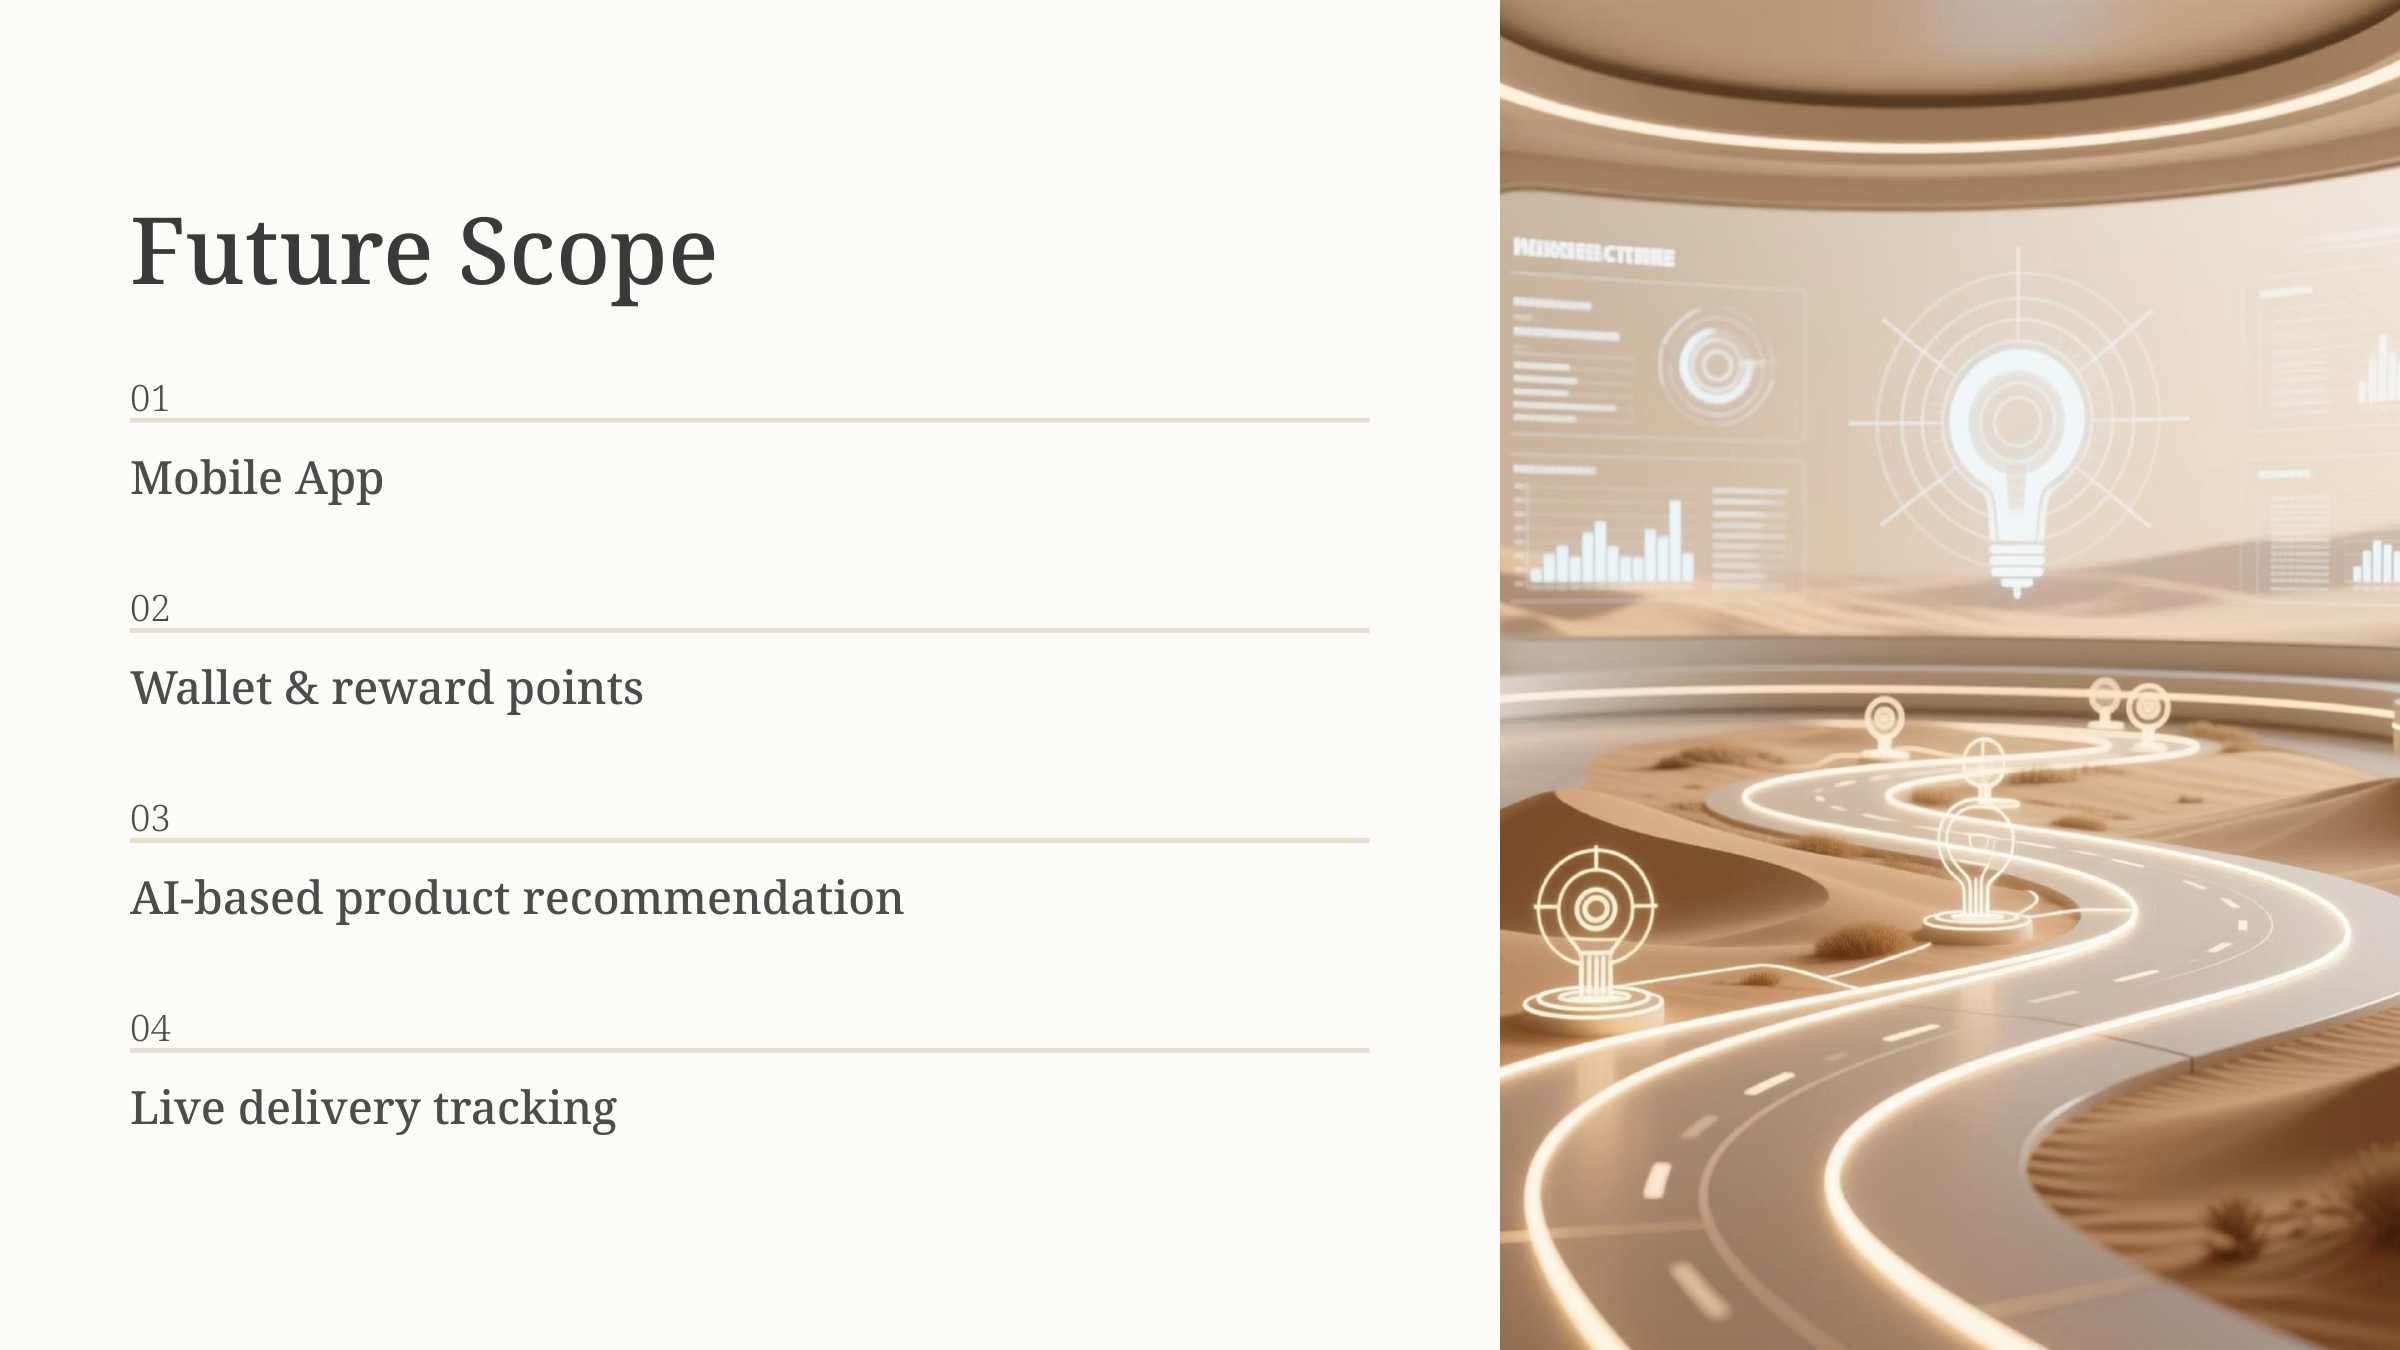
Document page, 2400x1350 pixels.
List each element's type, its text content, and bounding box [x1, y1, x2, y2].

text_box Live delivery tracking [130, 1076, 626, 1135]
text_box 03 [130, 779, 168, 827]
text_box [130, 1047, 1370, 1053]
text_box Mobile App [130, 446, 596, 505]
text_box AI-based product recommendation [130, 866, 918, 925]
text_box 02 [130, 569, 168, 617]
picture [1499, 0, 2400, 1350]
text_box 01 [130, 359, 168, 406]
text_box [130, 417, 1370, 423]
text_box [130, 627, 1370, 633]
text_box Wallet & reward points [130, 656, 653, 715]
text_box Future Scope [130, 187, 1061, 304]
text_box [130, 837, 1370, 843]
text_box 04 [130, 989, 168, 1037]
